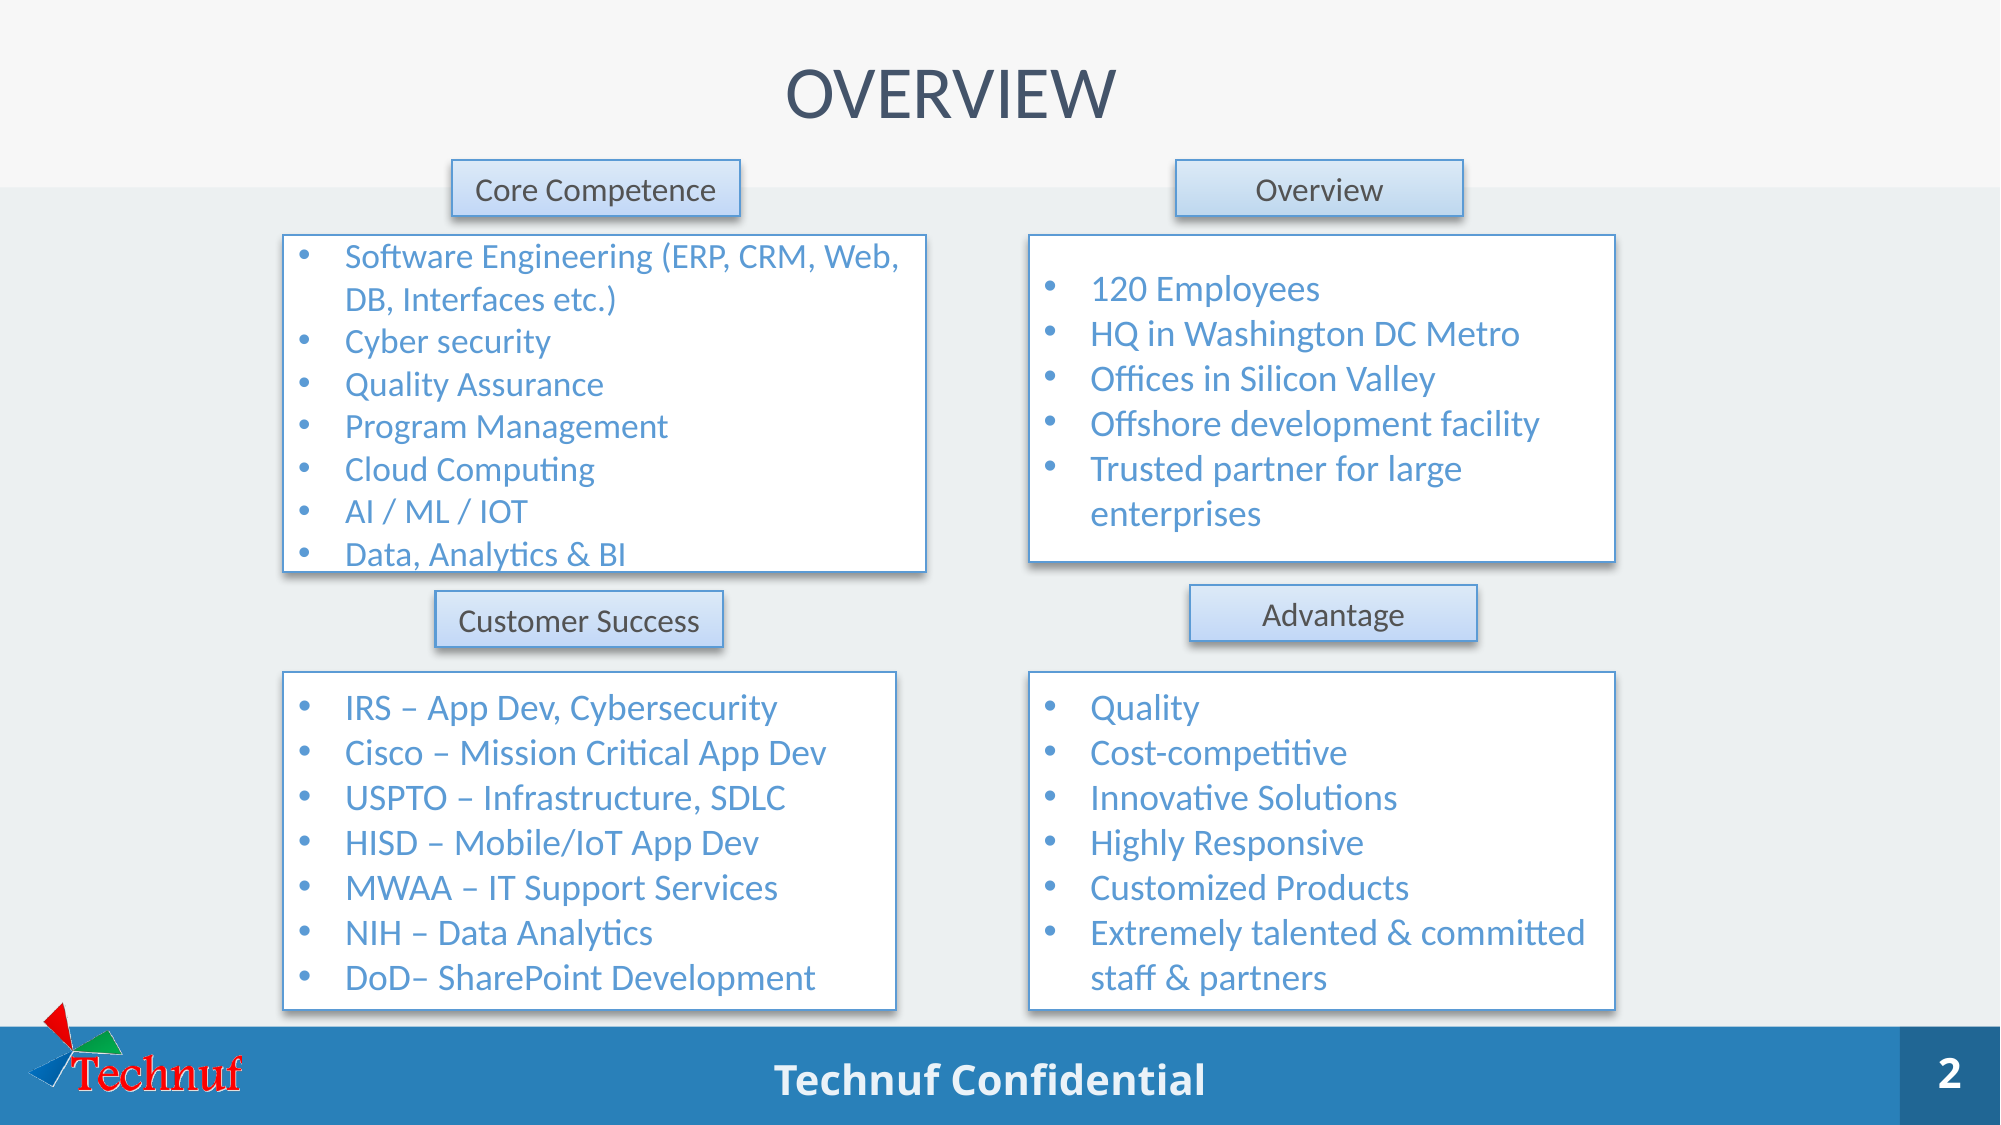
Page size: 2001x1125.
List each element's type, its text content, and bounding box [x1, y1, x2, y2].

slide_number 2 [1899, 1026, 2000, 1125]
text_box 120 Employees HQ in Washington DC Metro Offices in Silicon Valley Offshore development facility Trusted partner for large enterprises [1028, 234, 1616, 563]
text_box Advantage [1189, 584, 1478, 642]
text_box IRS – App Dev, Cybersecurity Cisco – Mission Critical App Dev USPTO – Infrastructure, SDLC HISD – Mobile/IoT App Dev MWAA – IT Support Services NIH – Data Analytics DoD– SharePoint Development [282, 671, 897, 1011]
text_box Software Engineering (ERP, CRM, Web, DB, Interfaces etc.) Cyber security Quality Assurance Program Management Cloud Computing AI / ML / IOT Data, Analytics & BI [282, 234, 927, 573]
text_box Core Competence [451, 159, 741, 217]
picture [28, 1002, 242, 1109]
title OVERVIEW [26, 53, 1877, 135]
text_box Customer Success [434, 590, 724, 648]
text_box Quality Cost-competitive Innovative Solutions Highly Responsive Customized Products Extremely talented & committed staff & partners [1028, 671, 1616, 1011]
text_box Overview [1175, 159, 1464, 217]
